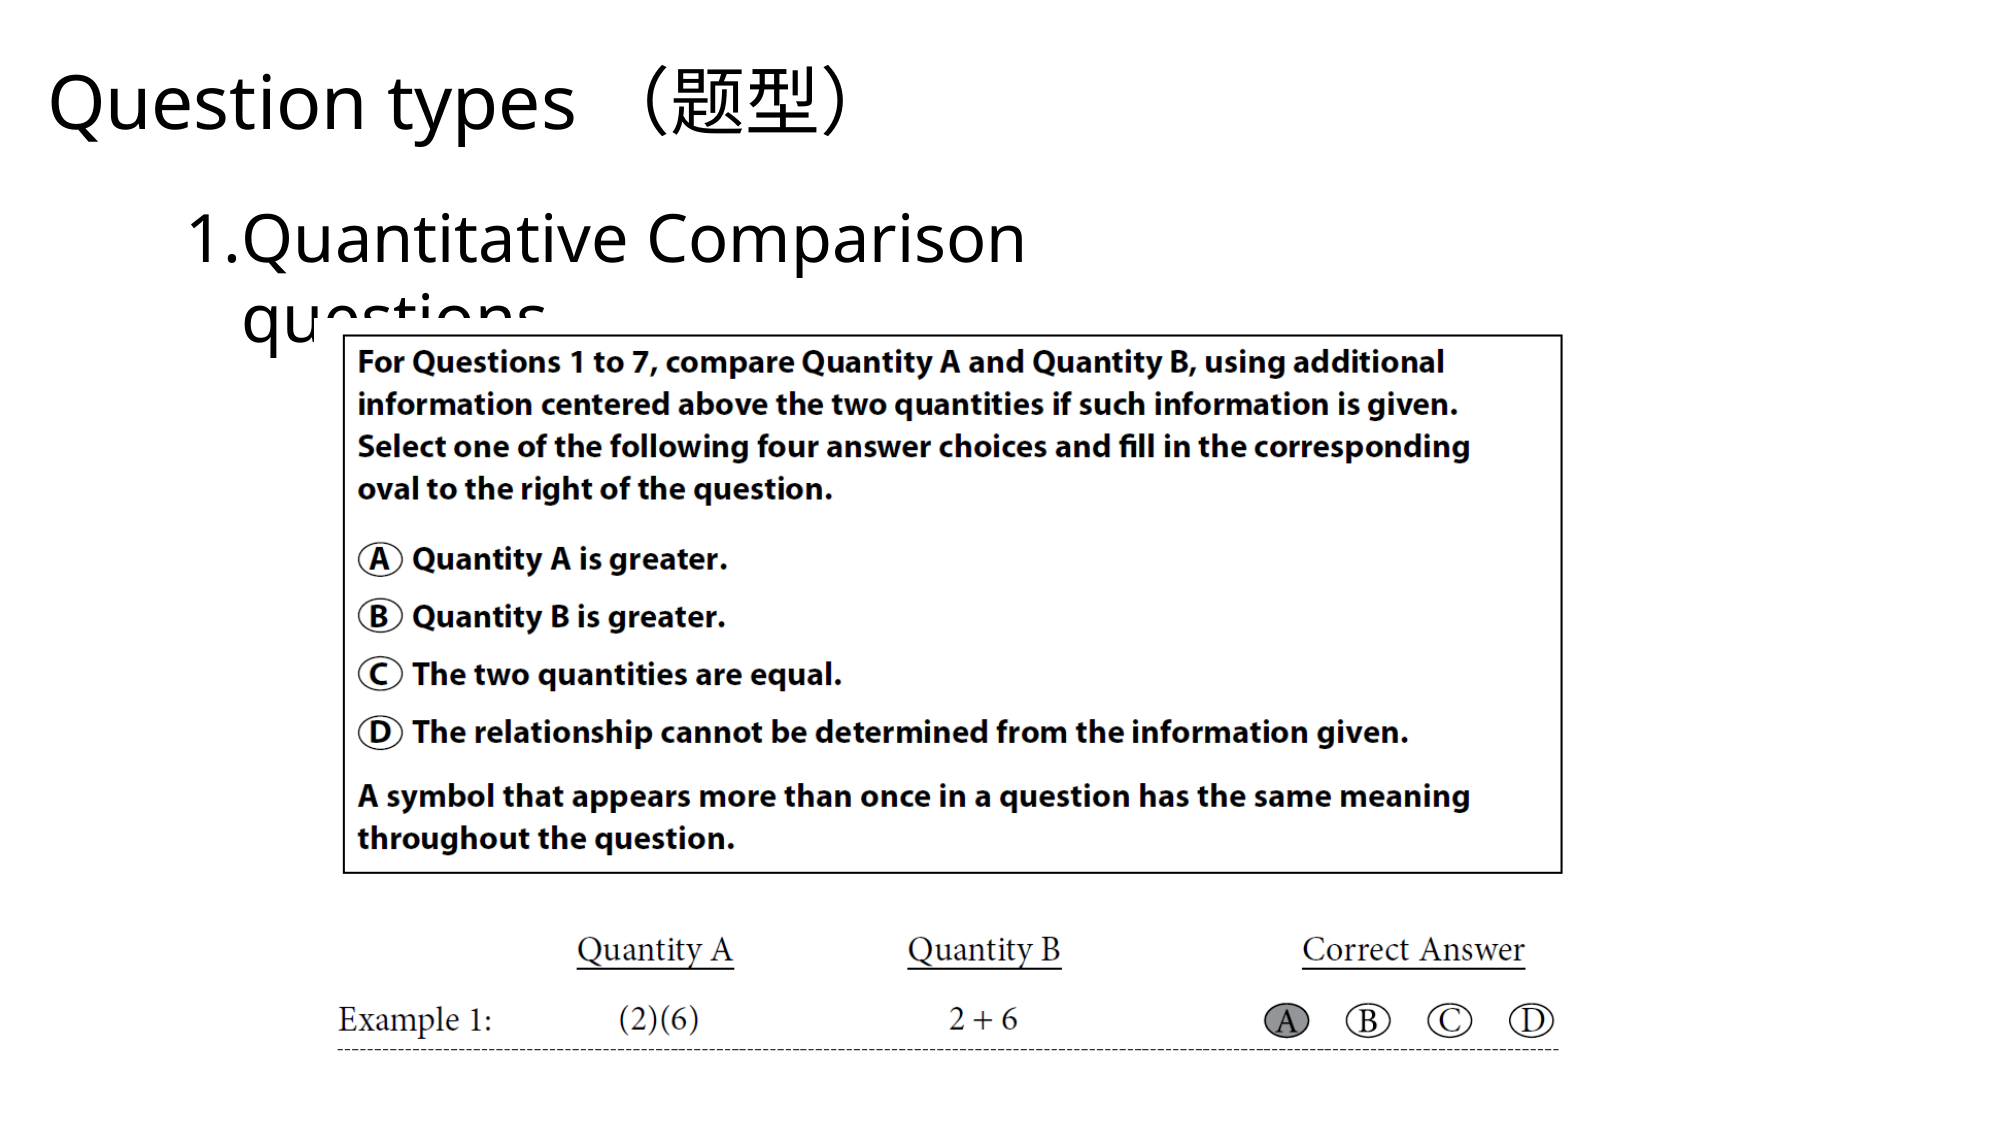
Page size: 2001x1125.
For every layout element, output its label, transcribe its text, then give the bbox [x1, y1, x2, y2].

picture [314, 318, 1576, 1076]
text_box Question types（题型） [32, 47, 910, 152]
text_box Quantitative Comparison questions [170, 188, 1322, 363]
